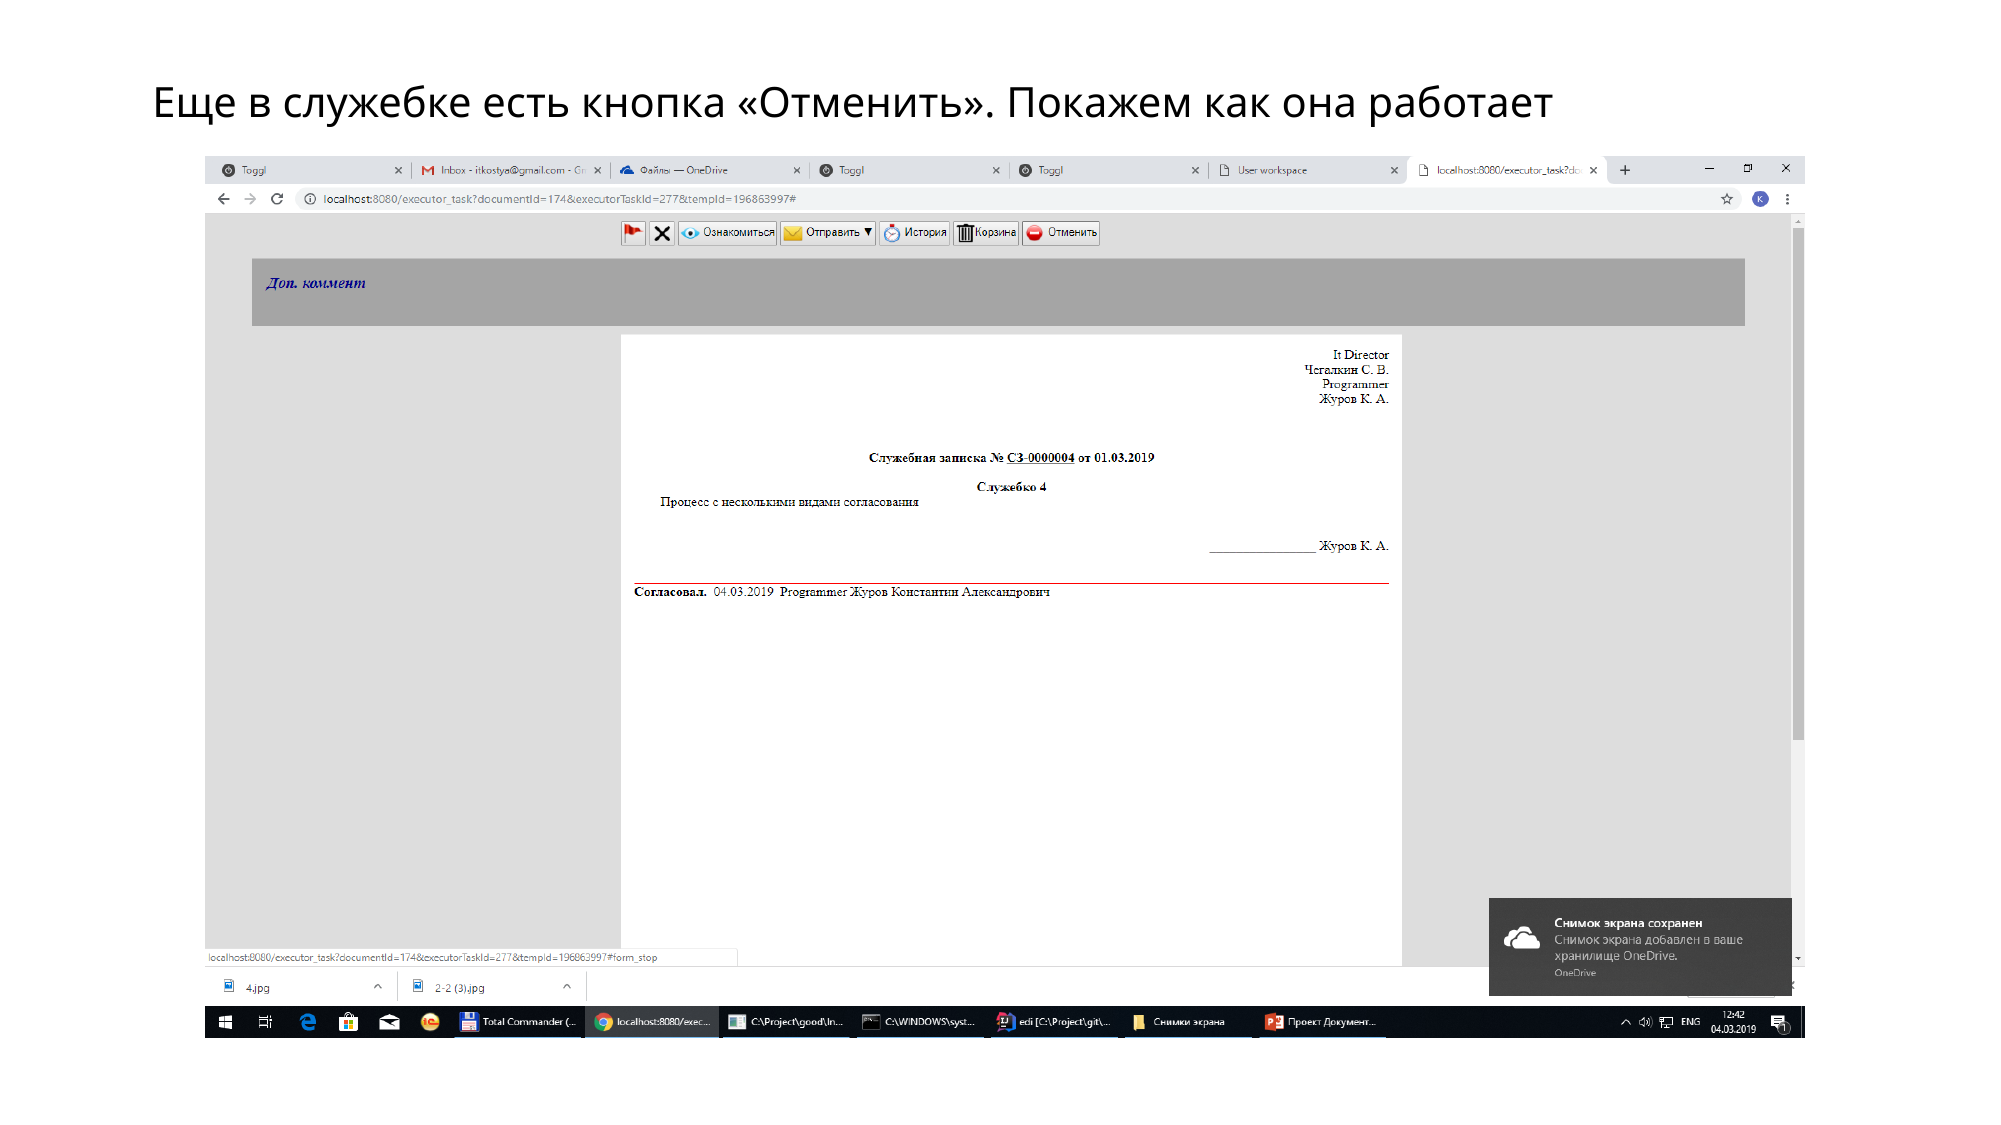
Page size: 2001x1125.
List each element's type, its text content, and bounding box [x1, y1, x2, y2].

title Еще в служебке есть кнопка «Отменить». Покажем как она работает [137, 59, 1863, 148]
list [205, 156, 1805, 1038]
